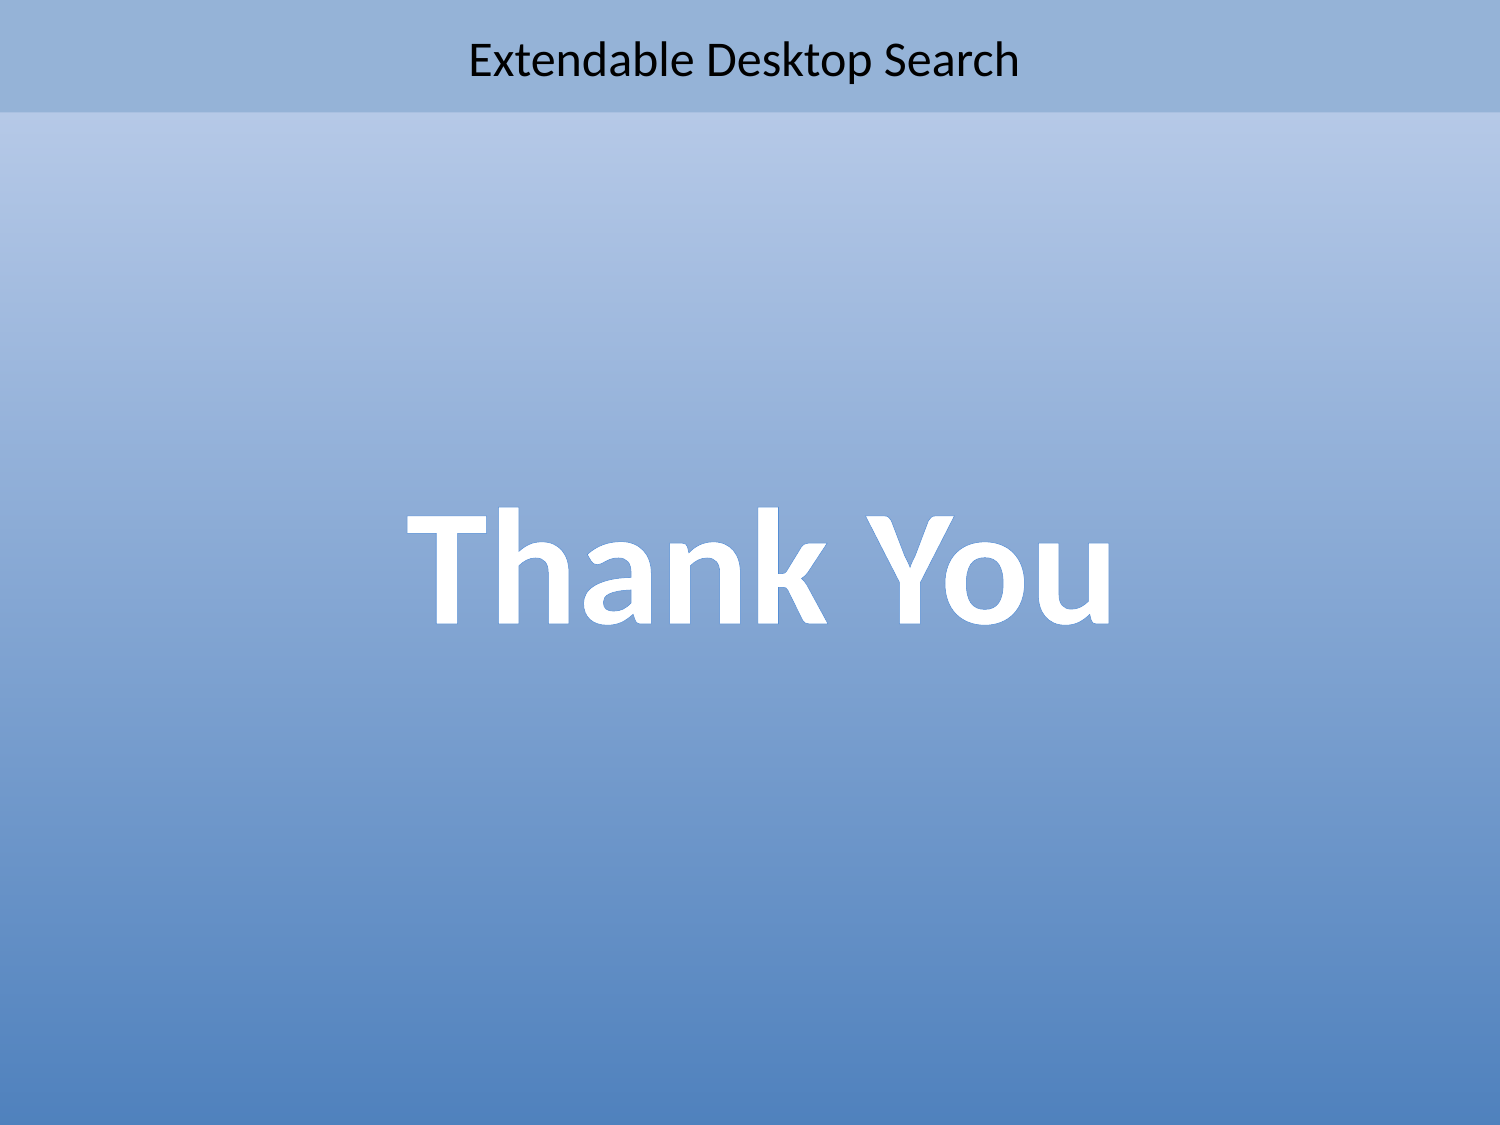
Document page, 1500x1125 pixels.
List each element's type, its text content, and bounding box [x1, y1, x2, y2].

title Extendable Desktop Search [0, 0, 1500, 113]
text_box Thank You [390, 449, 1135, 665]
